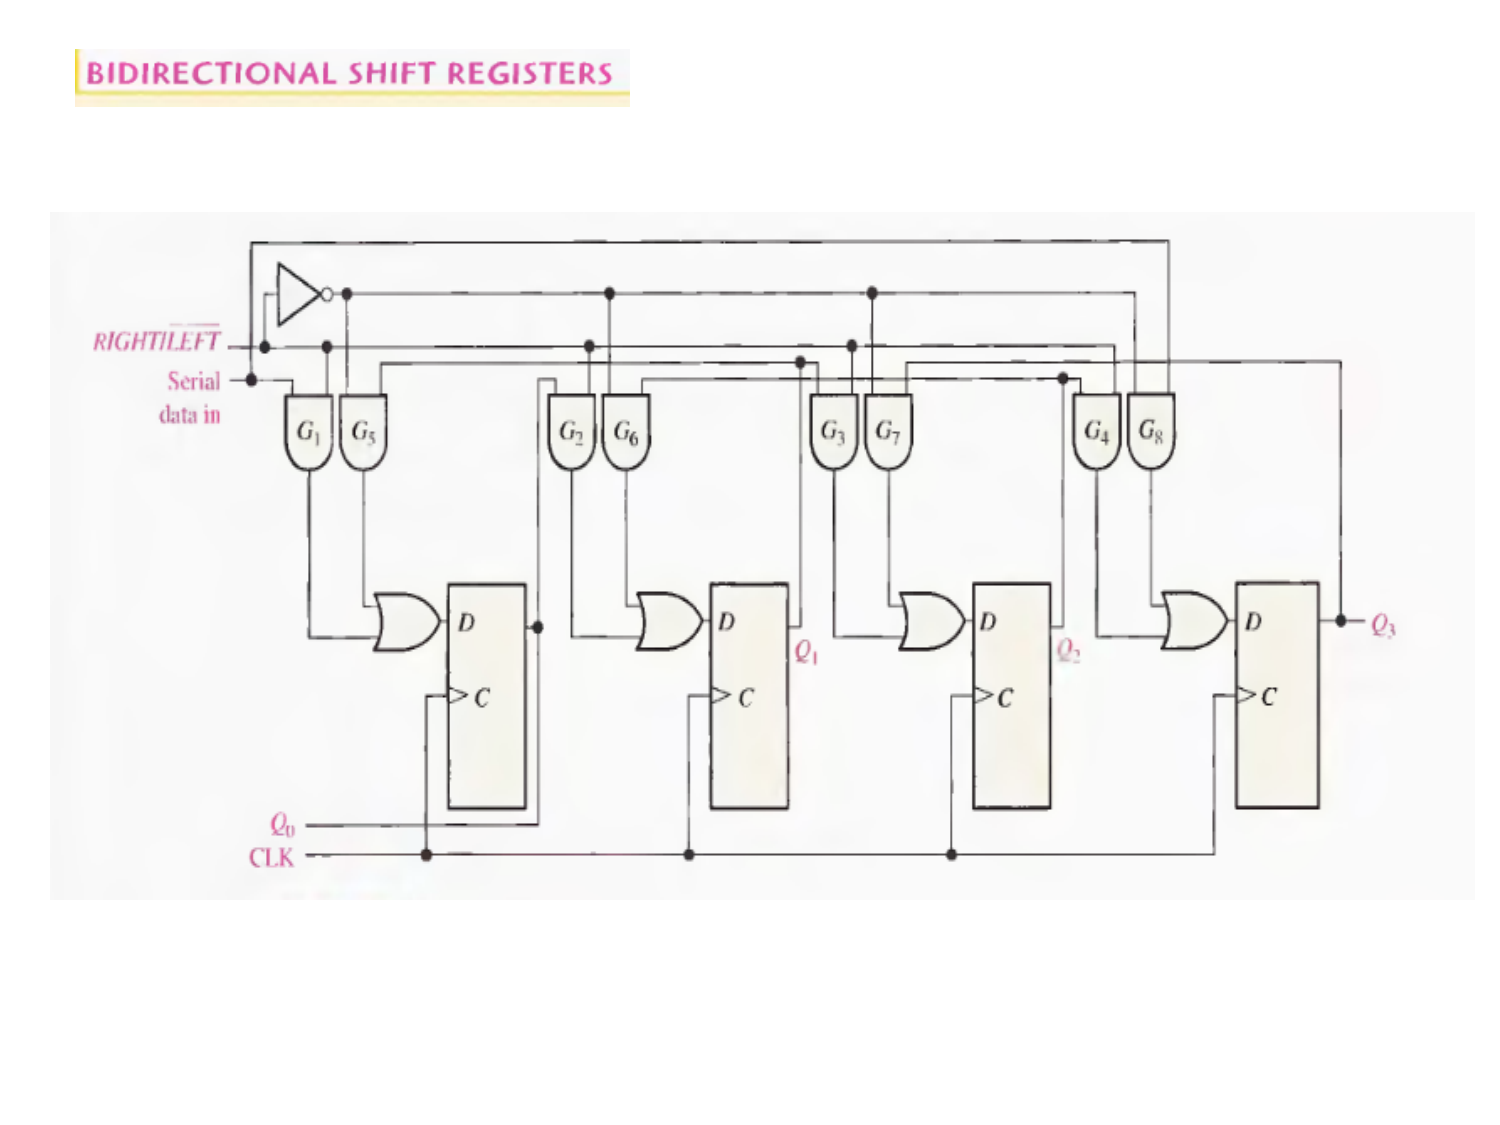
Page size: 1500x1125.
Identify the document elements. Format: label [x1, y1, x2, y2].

picture [49, 212, 1476, 901]
picture [74, 49, 630, 107]
